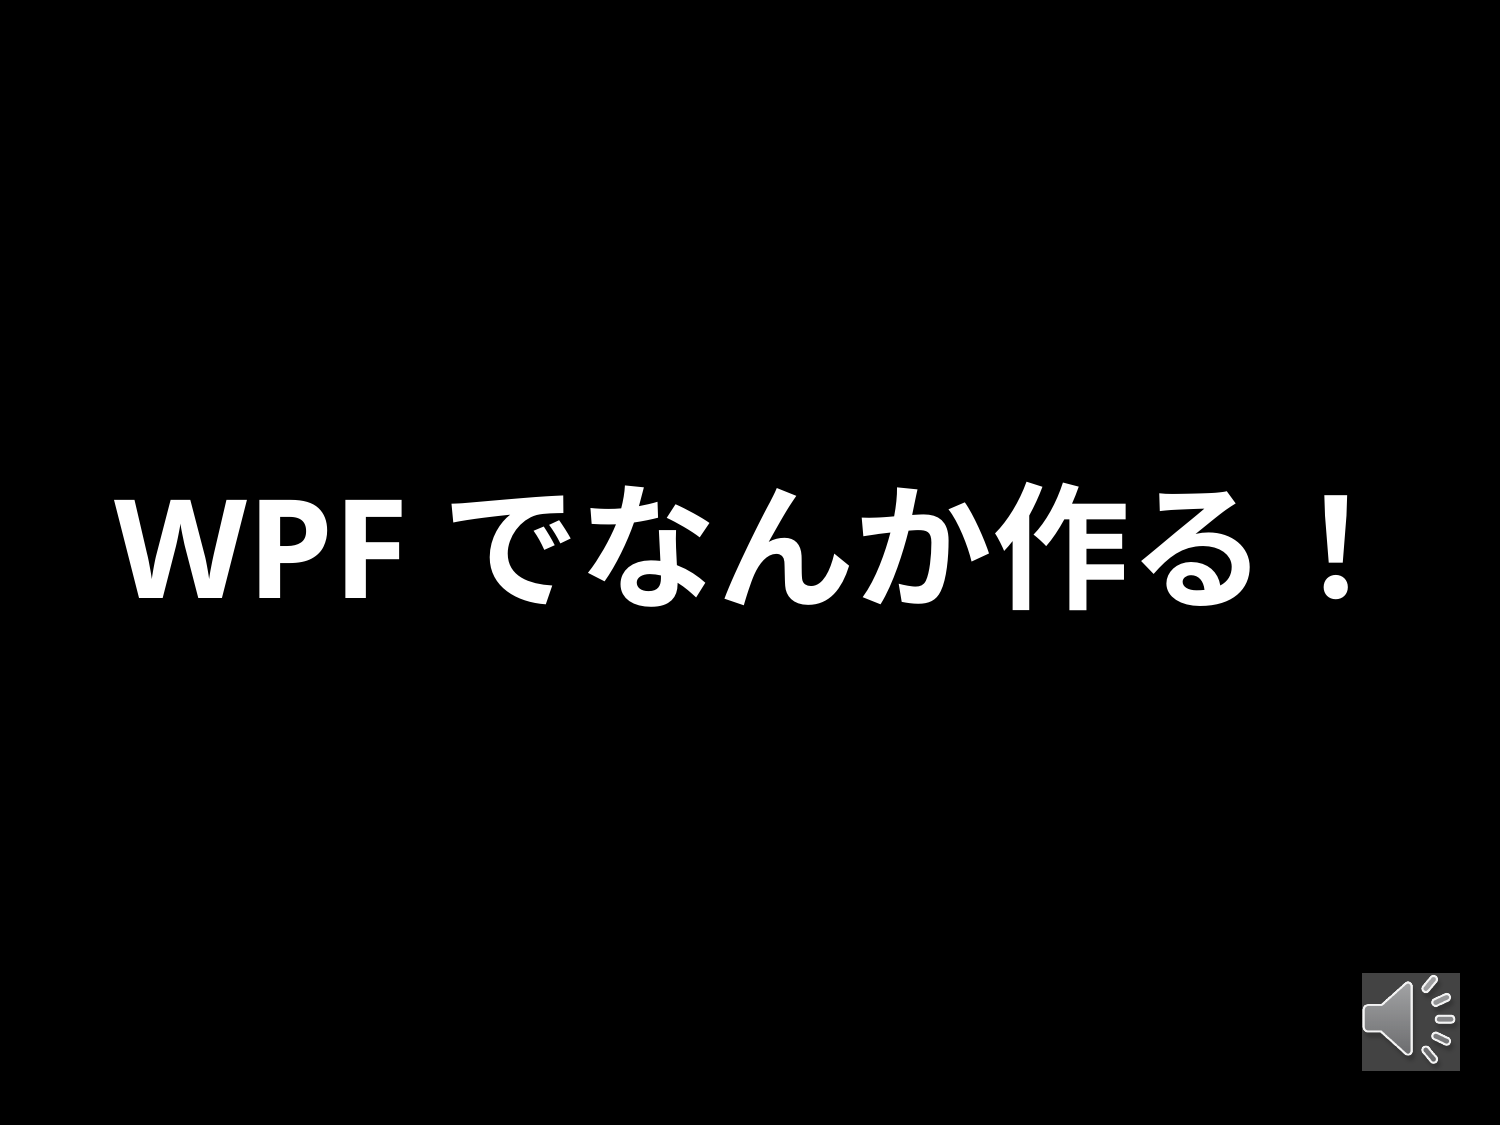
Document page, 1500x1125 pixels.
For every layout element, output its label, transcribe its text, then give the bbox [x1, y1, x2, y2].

text_box WPFでなんか作る！ [38, 454, 1481, 634]
picture [1361, 972, 1462, 1073]
